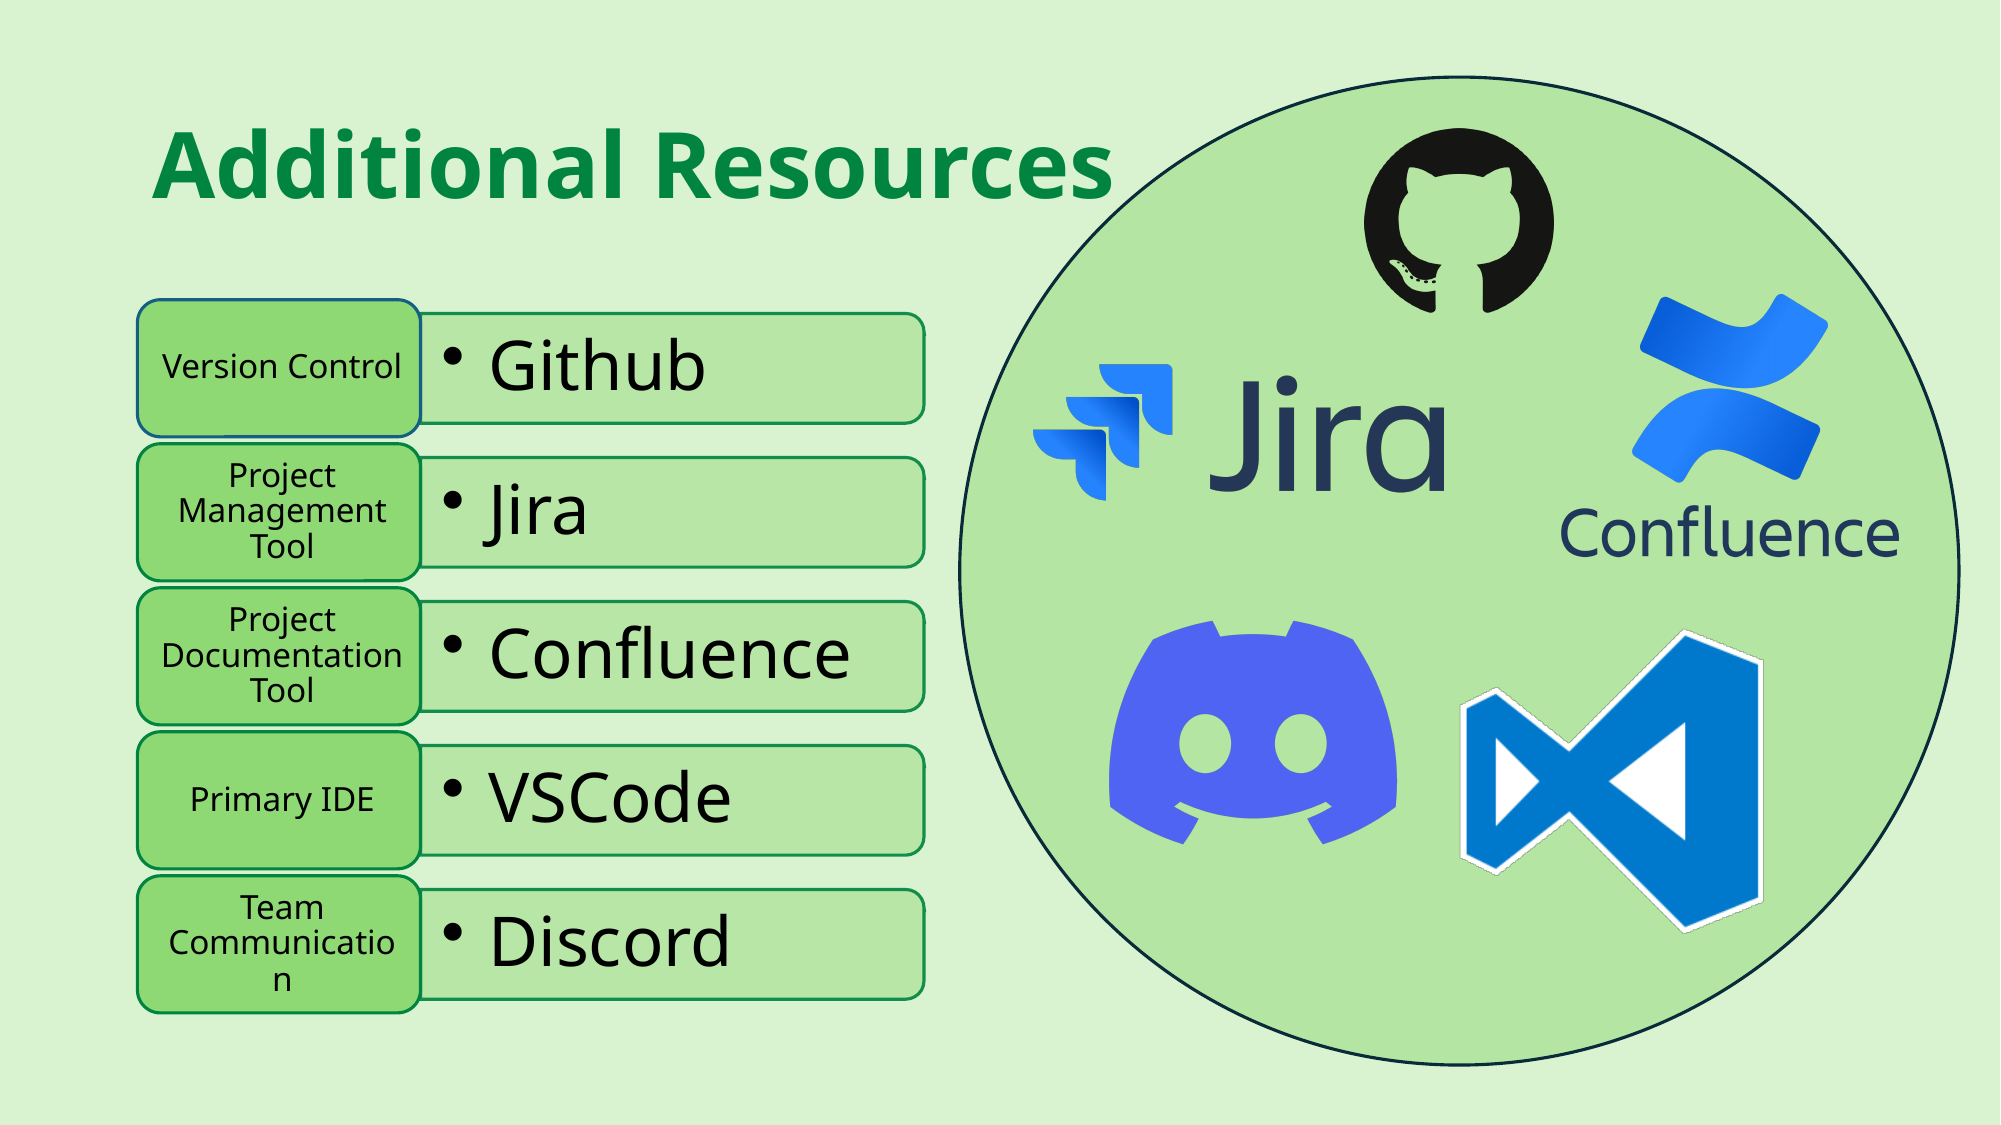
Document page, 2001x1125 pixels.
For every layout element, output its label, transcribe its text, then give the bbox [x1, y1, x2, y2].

picture [1032, 348, 1444, 522]
title Additional Resources [137, 59, 1863, 278]
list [136, 298, 925, 1014]
text_box [958, 75, 1961, 1067]
picture [1364, 127, 1974, 563]
picture [1046, 616, 1782, 955]
